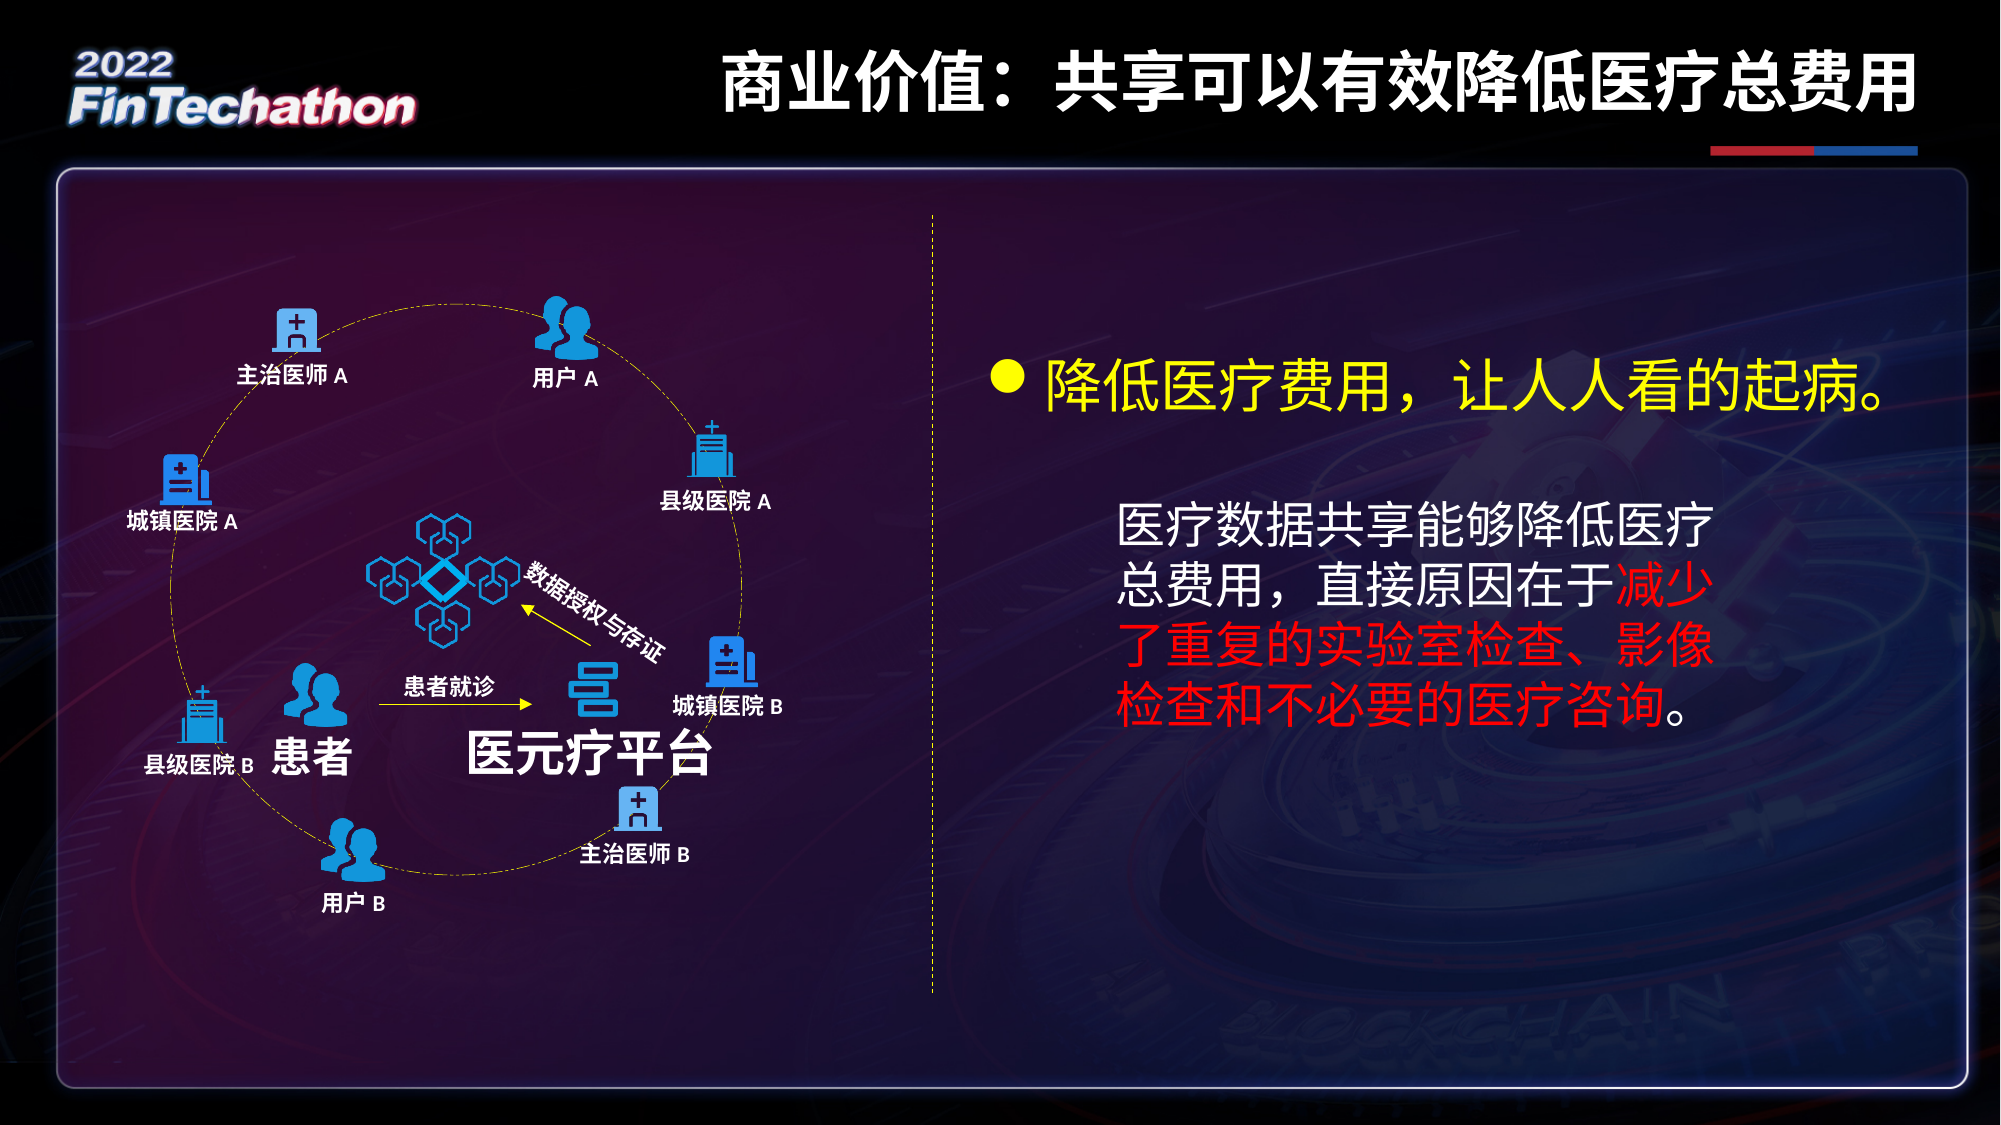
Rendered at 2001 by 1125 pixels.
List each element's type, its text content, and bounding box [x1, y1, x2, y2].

text_box 用户B [306, 881, 401, 924]
picture [0, 0, 2001, 1125]
text_box 患者就诊 [388, 664, 511, 708]
text_box 用户A [517, 356, 614, 399]
text_box 患者 [255, 722, 370, 788]
text_box 降低医疗费用，让人人看的起病。 [971, 341, 1877, 427]
text_box 商业价值：共享可以有效降低医疗总费用 [680, 32, 1936, 128]
text_box 主治医师B [564, 832, 706, 875]
text_box 数据授权与存证 [517, 542, 687, 683]
text_box [521, 604, 591, 646]
text_box 医疗数据共享能够降低医疗 总费用，直接原因在于减少 了重复的实验室检查、影像 检查和不必要的医疗咨询。 [1100, 486, 1869, 742]
text_box [511, 698, 533, 711]
text_box 县级医院A [644, 478, 787, 522]
text_box 县级医院B [128, 742, 255, 786]
text_box [170, 304, 742, 876]
text_box 城镇医院B [657, 684, 798, 728]
text_box 城镇医院A [111, 498, 253, 542]
text_box 医元疗平台 [449, 714, 732, 790]
text_box 主治医师A [221, 353, 363, 396]
